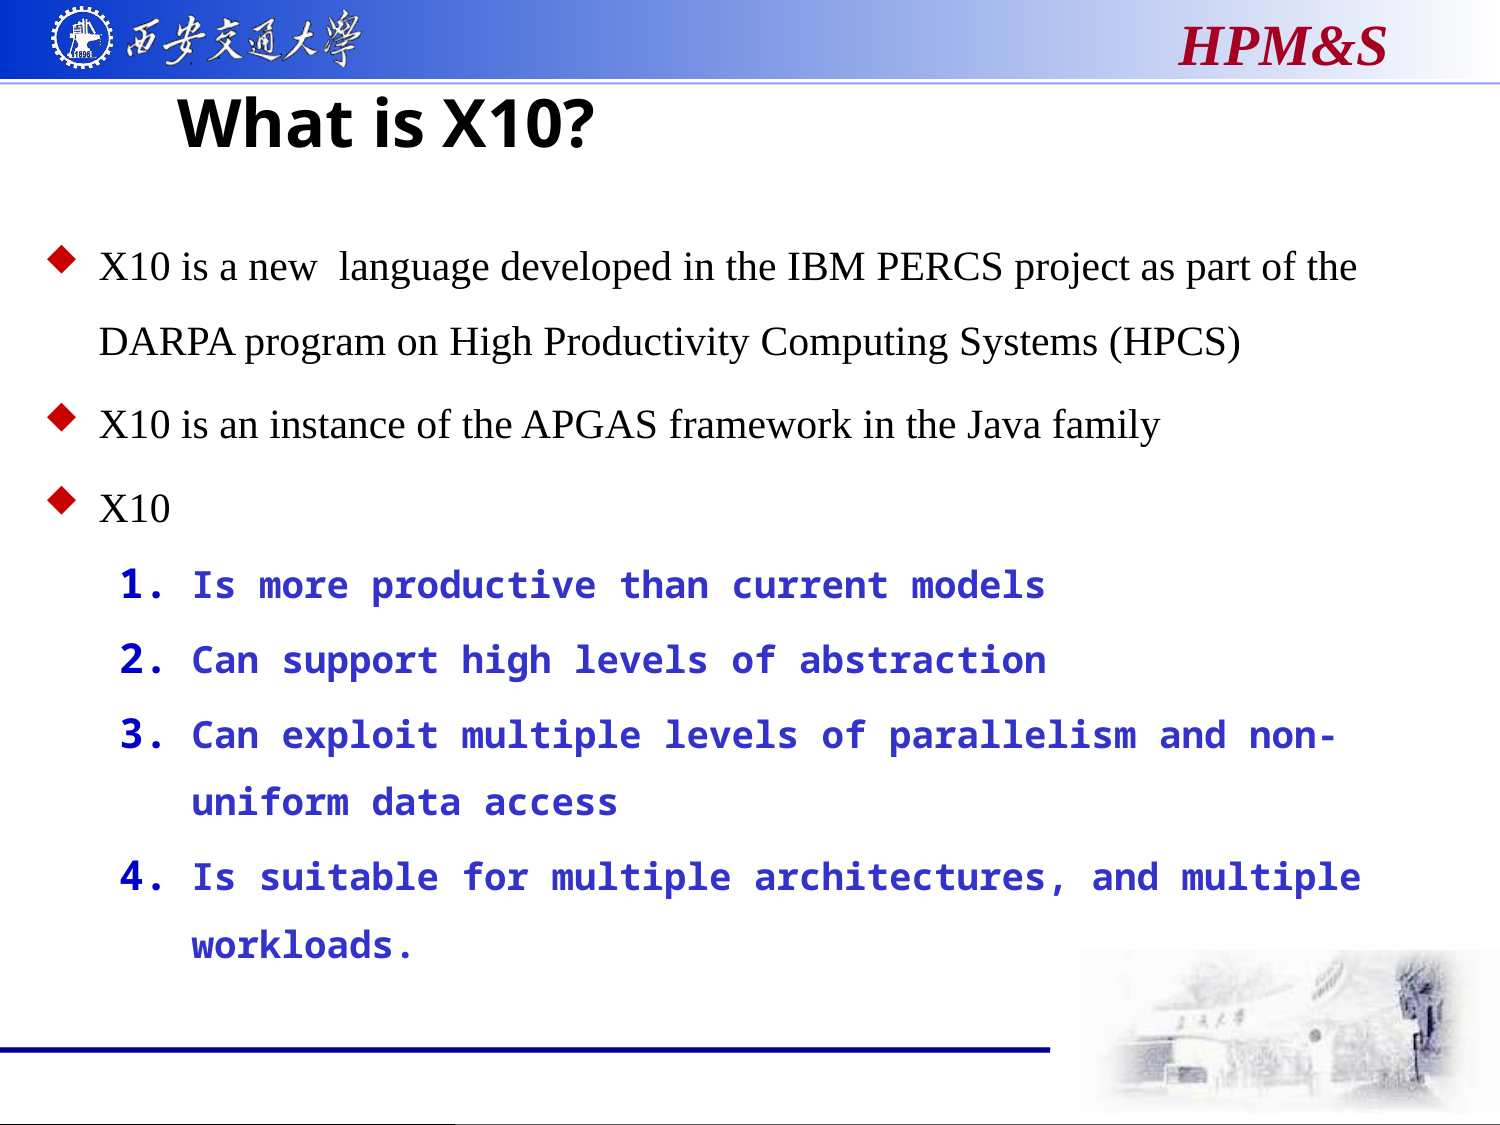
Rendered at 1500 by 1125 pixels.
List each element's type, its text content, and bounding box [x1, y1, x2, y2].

title What is X10? [162, 67, 1304, 173]
picture [50, 5, 113, 69]
picture [1081, 950, 1500, 1113]
picture [125, 10, 363, 67]
list X10 is a new language developed in the IBM PERCS project as part of the DARPA program on High Productivity Computing Systems (HPCS) X10 is an instance of the APGAS framework in the Java family X10 Is more productive than current models Can support high levels of abstraction Can exploit multiple levels of parallelism and non-uniform data access Is suitable for multiple architectures, and multiple workloads. [28, 206, 1467, 1048]
